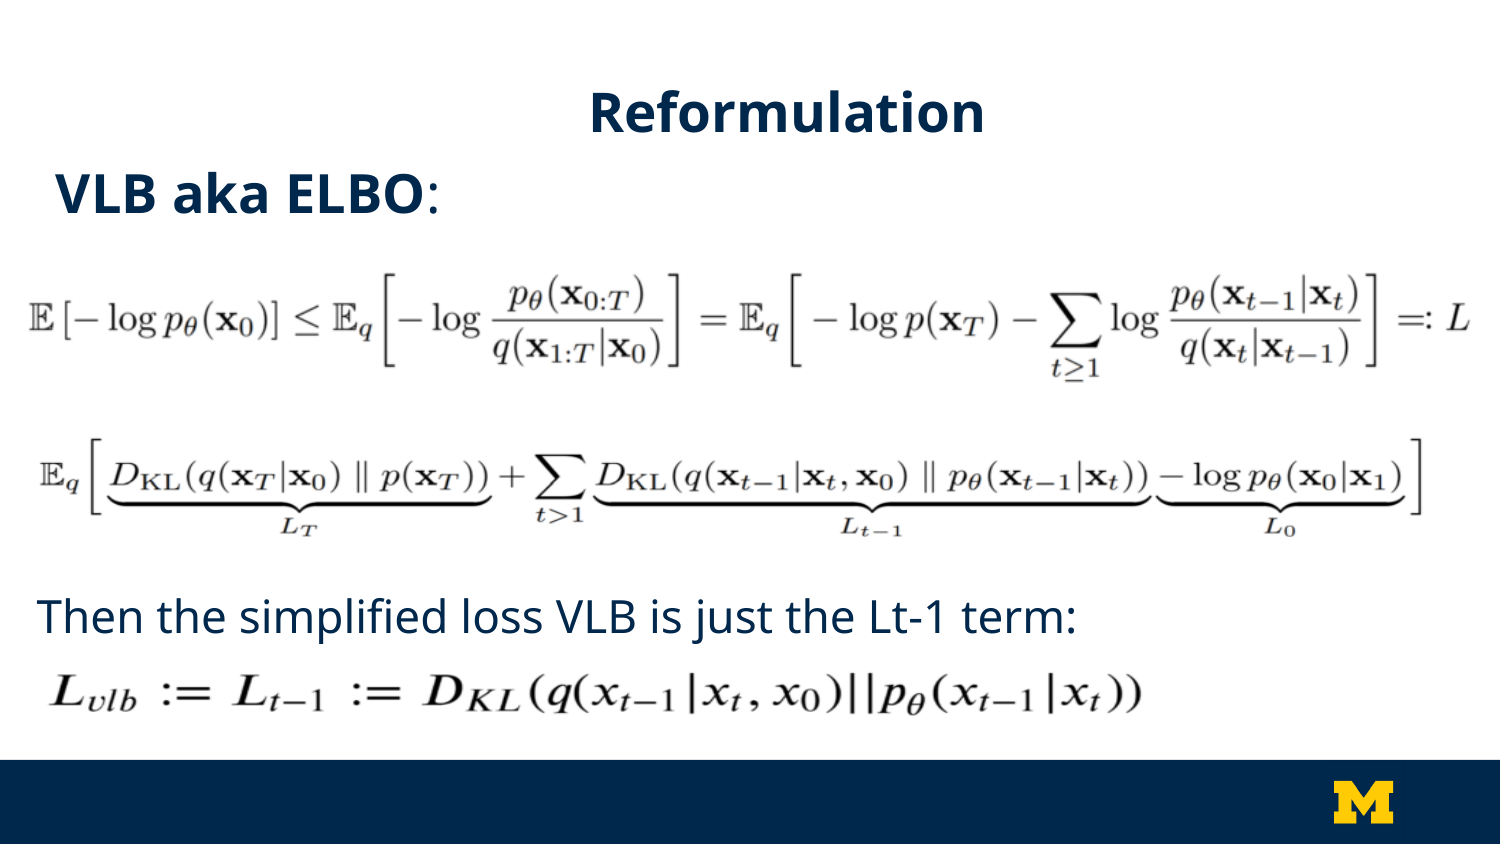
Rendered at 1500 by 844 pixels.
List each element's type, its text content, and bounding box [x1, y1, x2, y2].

picture [1322, 760, 1405, 844]
text_box VLB aka ELBO: [40, 131, 1090, 239]
picture [45, 652, 1158, 733]
picture [30, 421, 1432, 545]
text_box Then the simplified loss VLB is just the Lt-1 term: [21, 561, 1181, 658]
title Reformulation [147, 59, 1442, 151]
picture [24, 259, 1476, 390]
